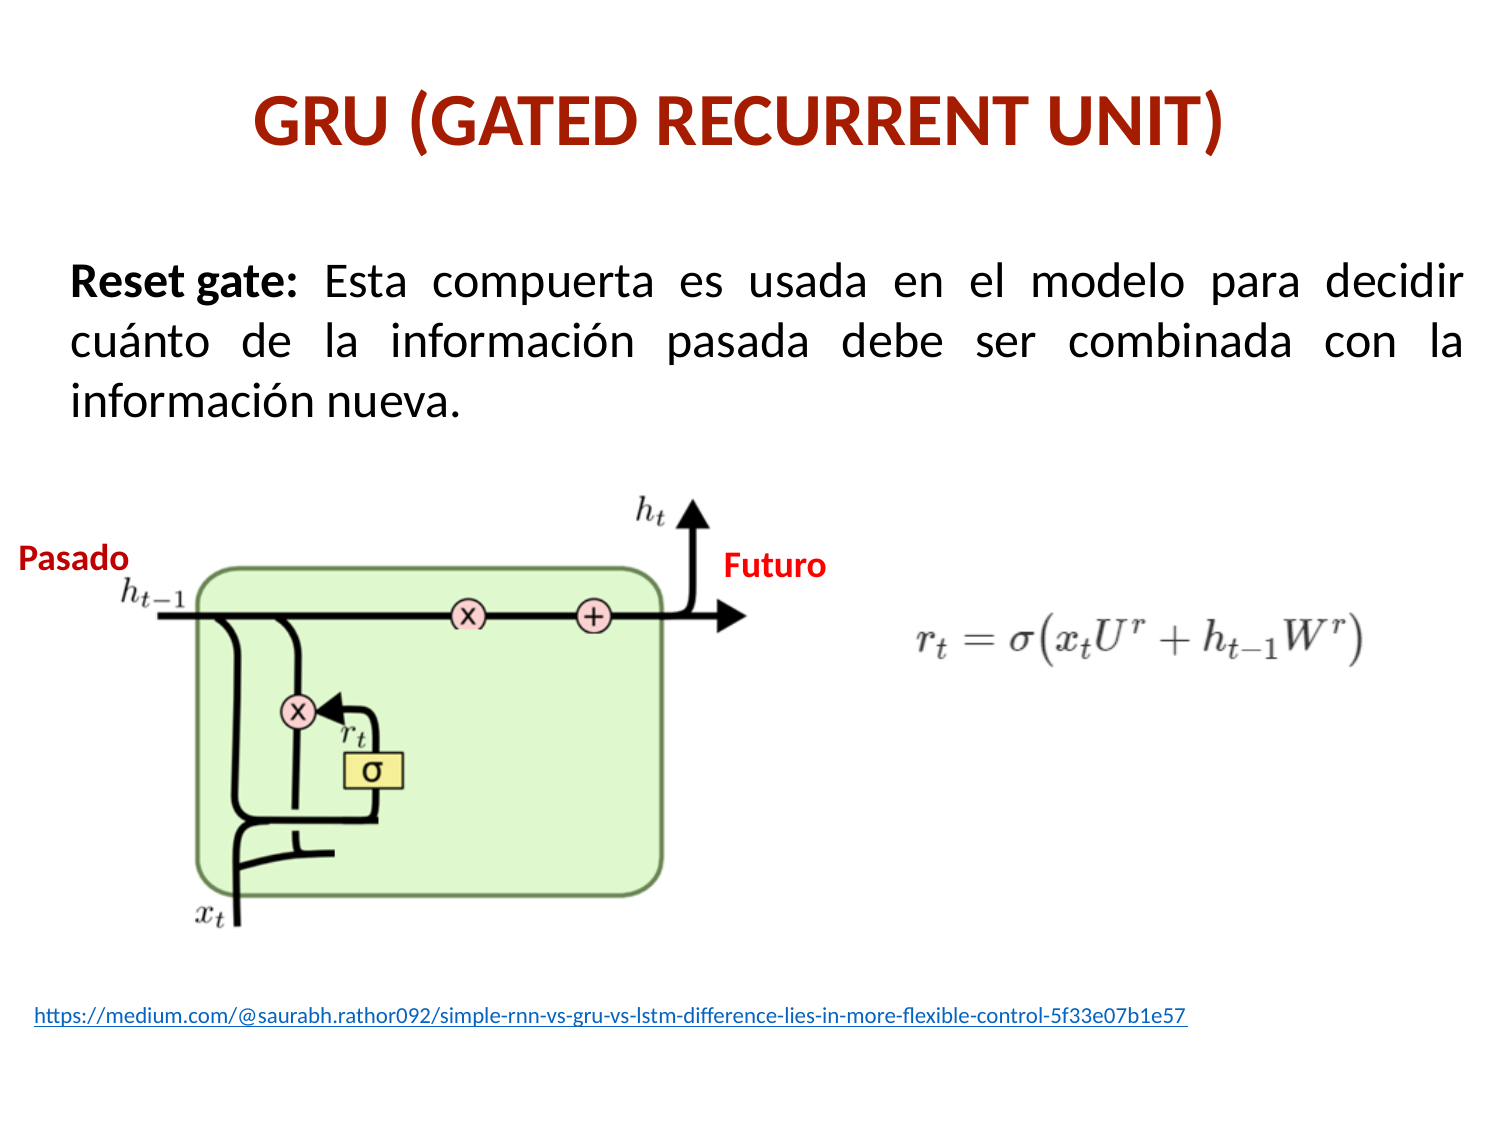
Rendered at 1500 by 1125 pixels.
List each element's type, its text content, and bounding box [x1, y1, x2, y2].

text_box Futuro [781, 532, 844, 593]
picture [118, 468, 777, 955]
text_box https://medium.com/@saurabh.rathor092/simple-rnn-vs-gru-vs-lstm-difference-lies-in-more-flexible-control-5f33e07b1e57 [19, 991, 1444, 1036]
text_box Reset gate: Esta compuerta es usada en el modelo para decidir cuánto de la información pasada debe ser combinada con la información nueva. [55, 239, 1481, 498]
text_box Pasado [3, 525, 113, 587]
picture [891, 597, 1386, 672]
title GRU (Gated Recurrent Unit) [194, 40, 1286, 191]
